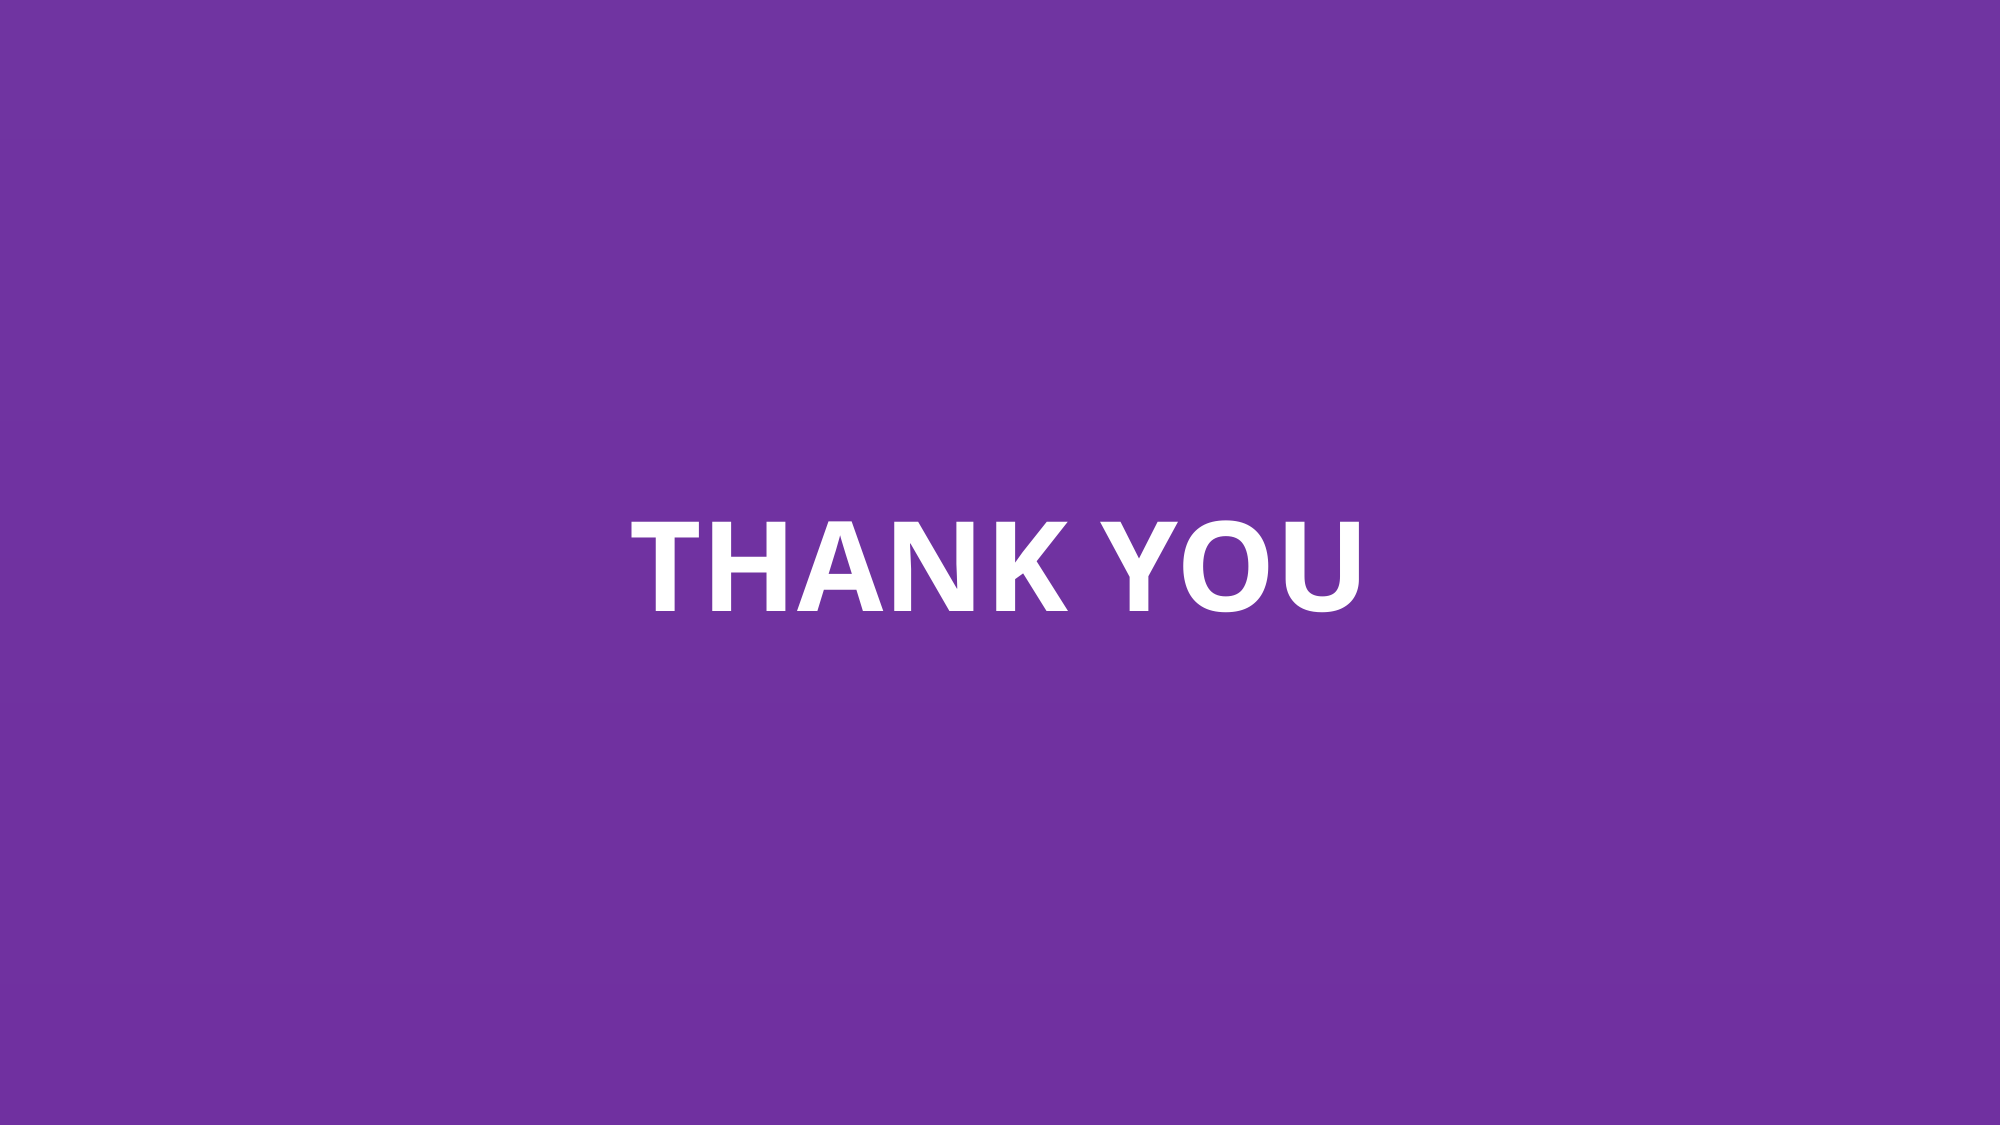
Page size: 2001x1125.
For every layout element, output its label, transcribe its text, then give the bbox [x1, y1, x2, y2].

text_box THANK YOU [577, 479, 1423, 644]
